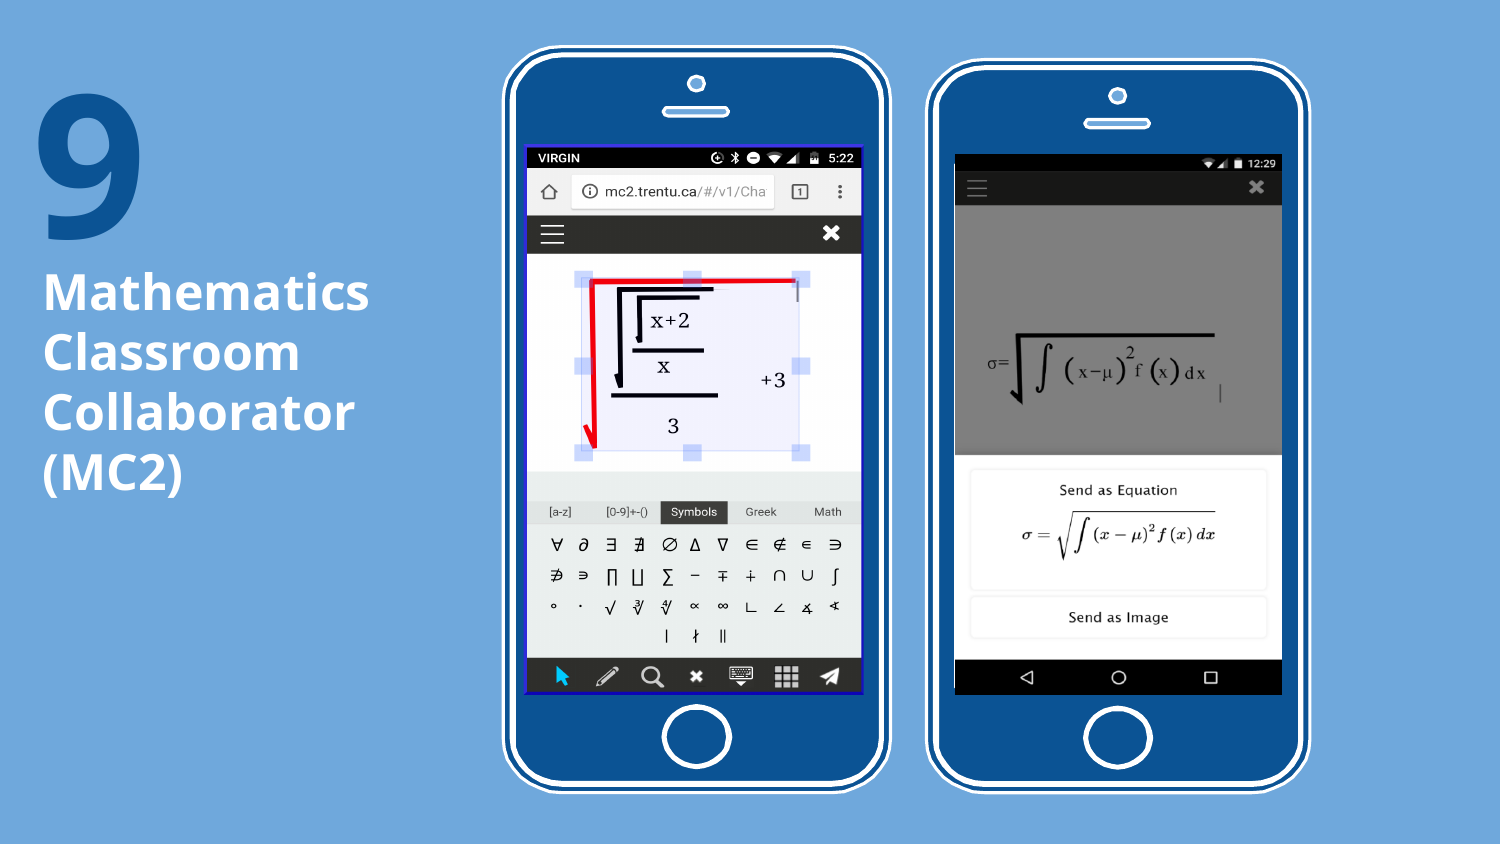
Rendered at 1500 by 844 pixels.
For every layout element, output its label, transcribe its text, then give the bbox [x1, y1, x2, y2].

picture [955, 154, 1282, 695]
text_box [503, 46, 891, 793]
picture [523, 144, 865, 695]
text_box [926, 59, 1310, 793]
list Mathematics Classroom Collaborator (MC2) [27, 245, 418, 784]
slide_number 9 [17, 23, 315, 230]
